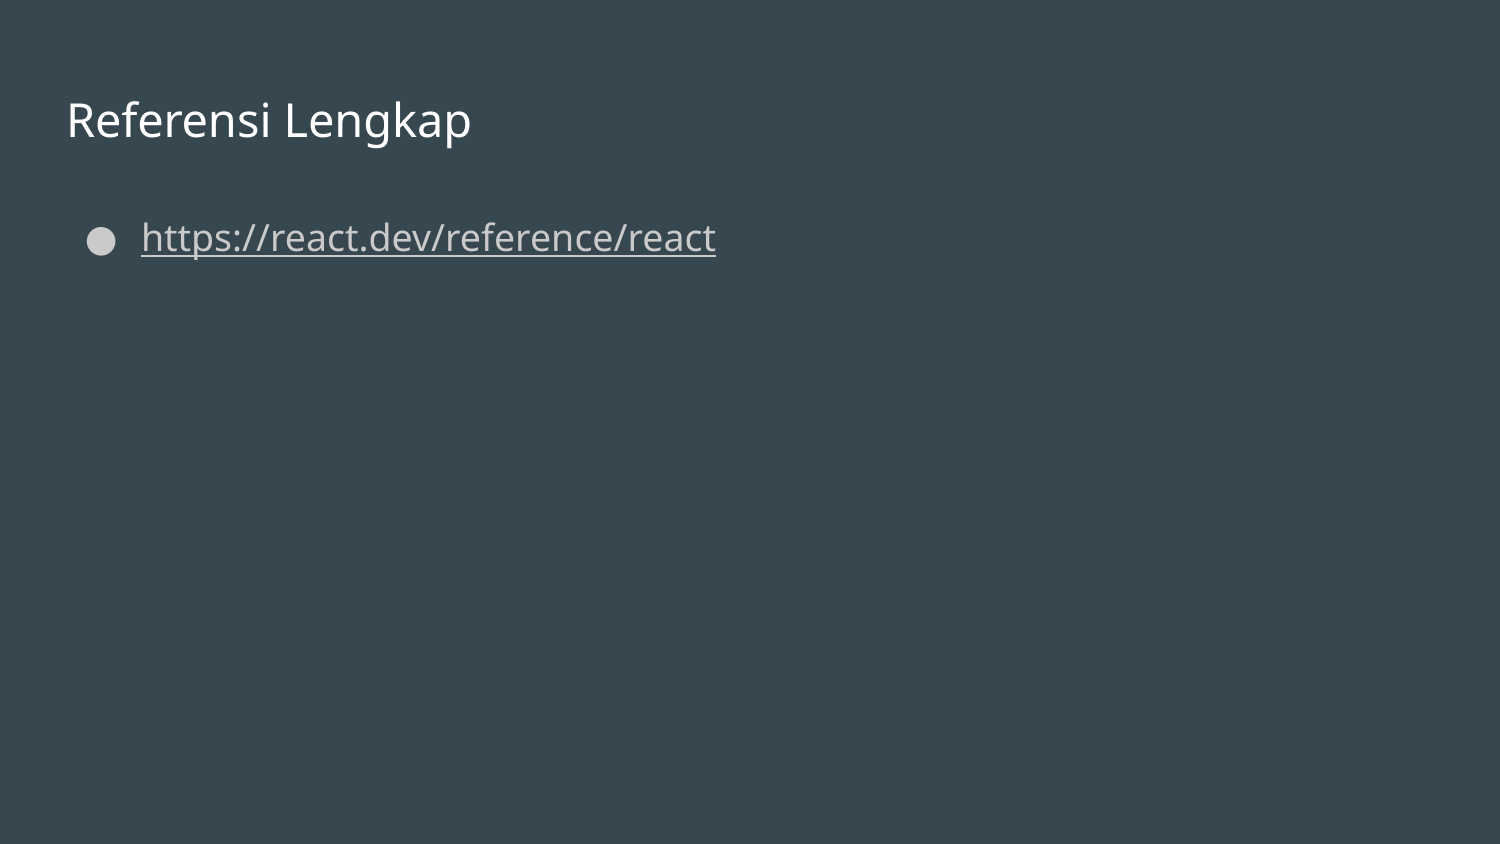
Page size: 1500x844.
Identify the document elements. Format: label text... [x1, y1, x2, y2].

list https://react.dev/reference/react [51, 189, 1449, 750]
title Referensi Lengkap [51, 72, 1449, 167]
